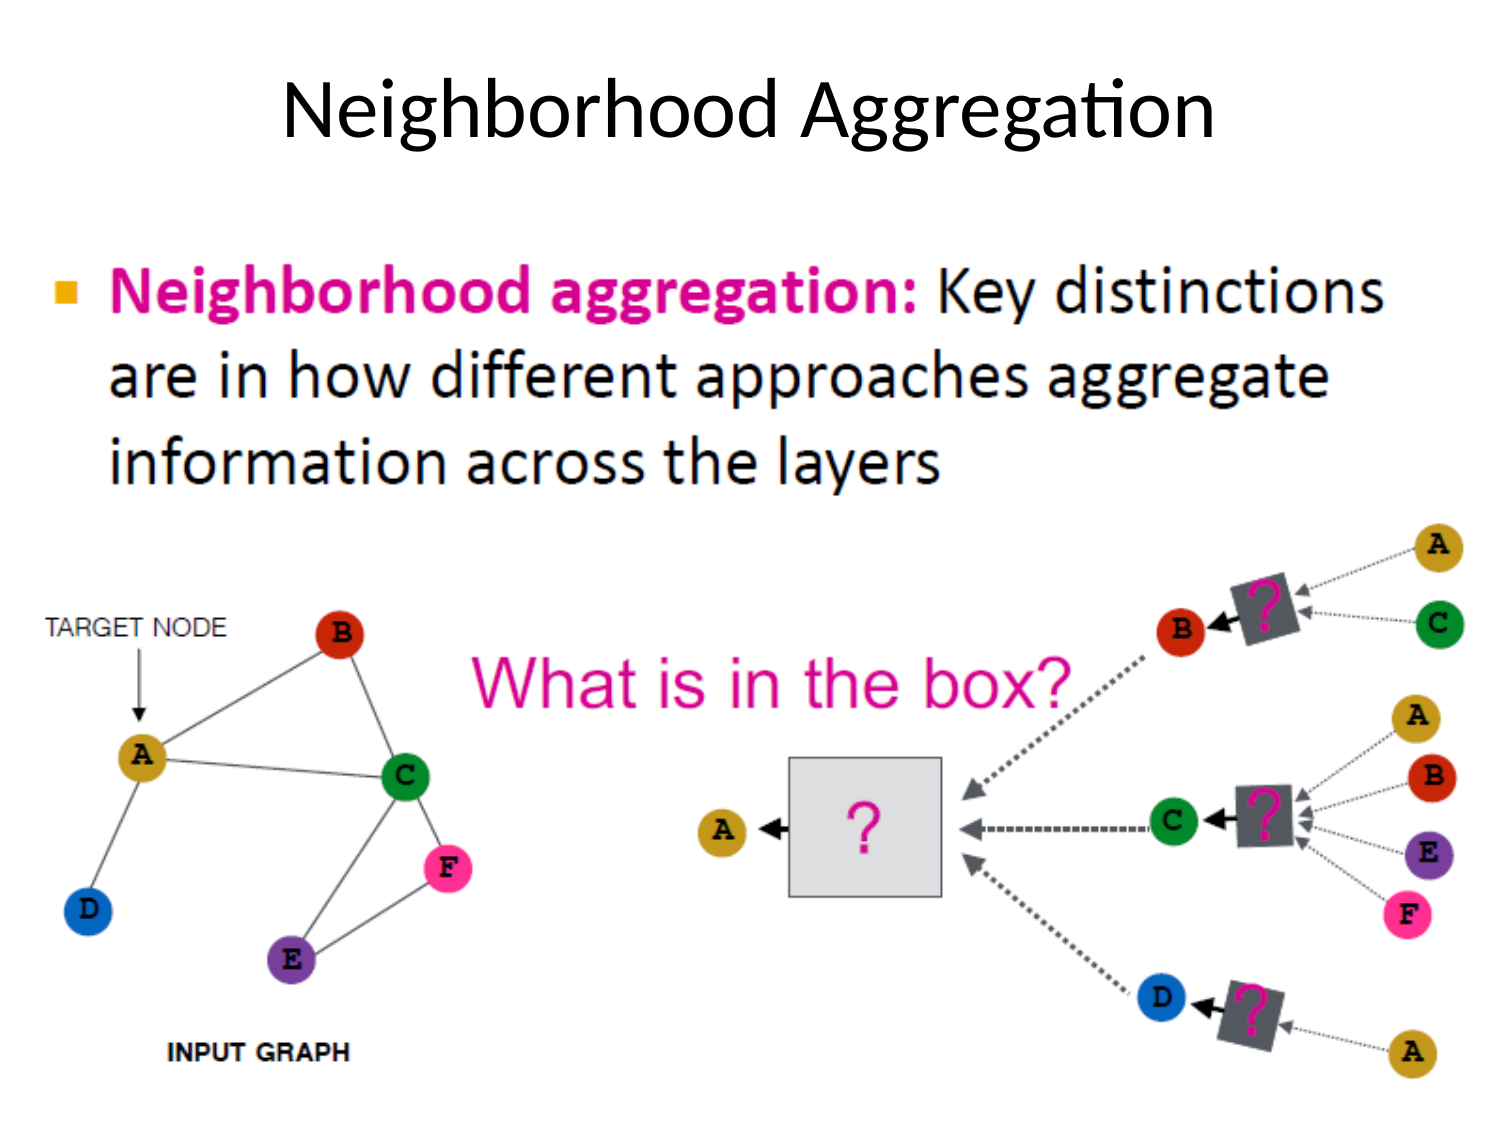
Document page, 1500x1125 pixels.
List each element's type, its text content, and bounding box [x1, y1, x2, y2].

picture [12, 258, 1476, 1091]
title Neighborhood Aggregation [75, 45, 1425, 163]
